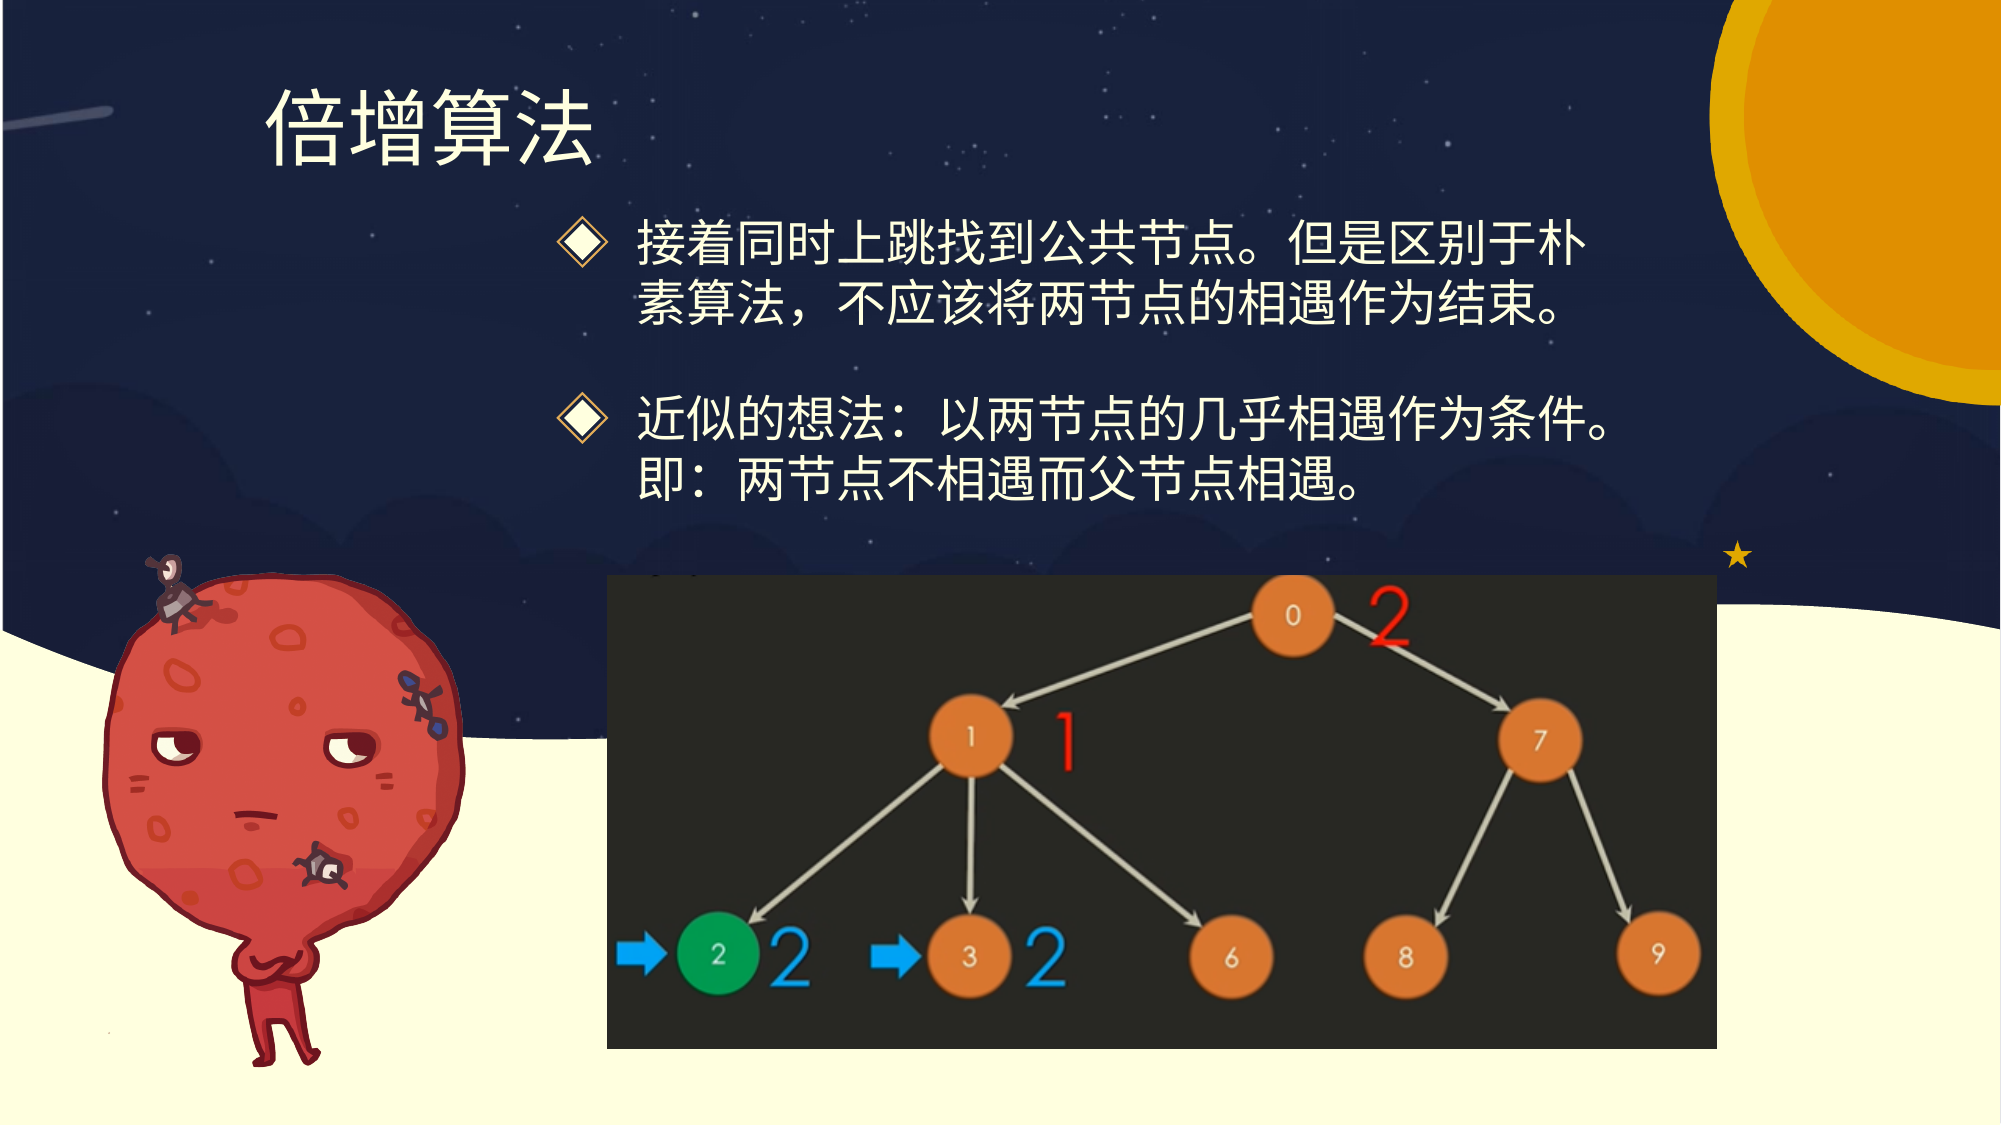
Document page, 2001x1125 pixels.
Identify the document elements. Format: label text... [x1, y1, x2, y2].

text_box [557, 217, 608, 267]
picture [0, 0, 2001, 1125]
text_box 接着同时上跳找到公共节点。但是区别于朴素算法，不应该将两节点的相遇作为结束。 [622, 203, 1632, 339]
text_box 倍增算法 [249, 68, 824, 184]
text_box 近似的想法：以两节点的几乎相遇作为条件。即：两节点不相遇而父节点相遇。 [622, 380, 1632, 515]
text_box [0, 604, 2000, 1125]
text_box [557, 393, 608, 443]
